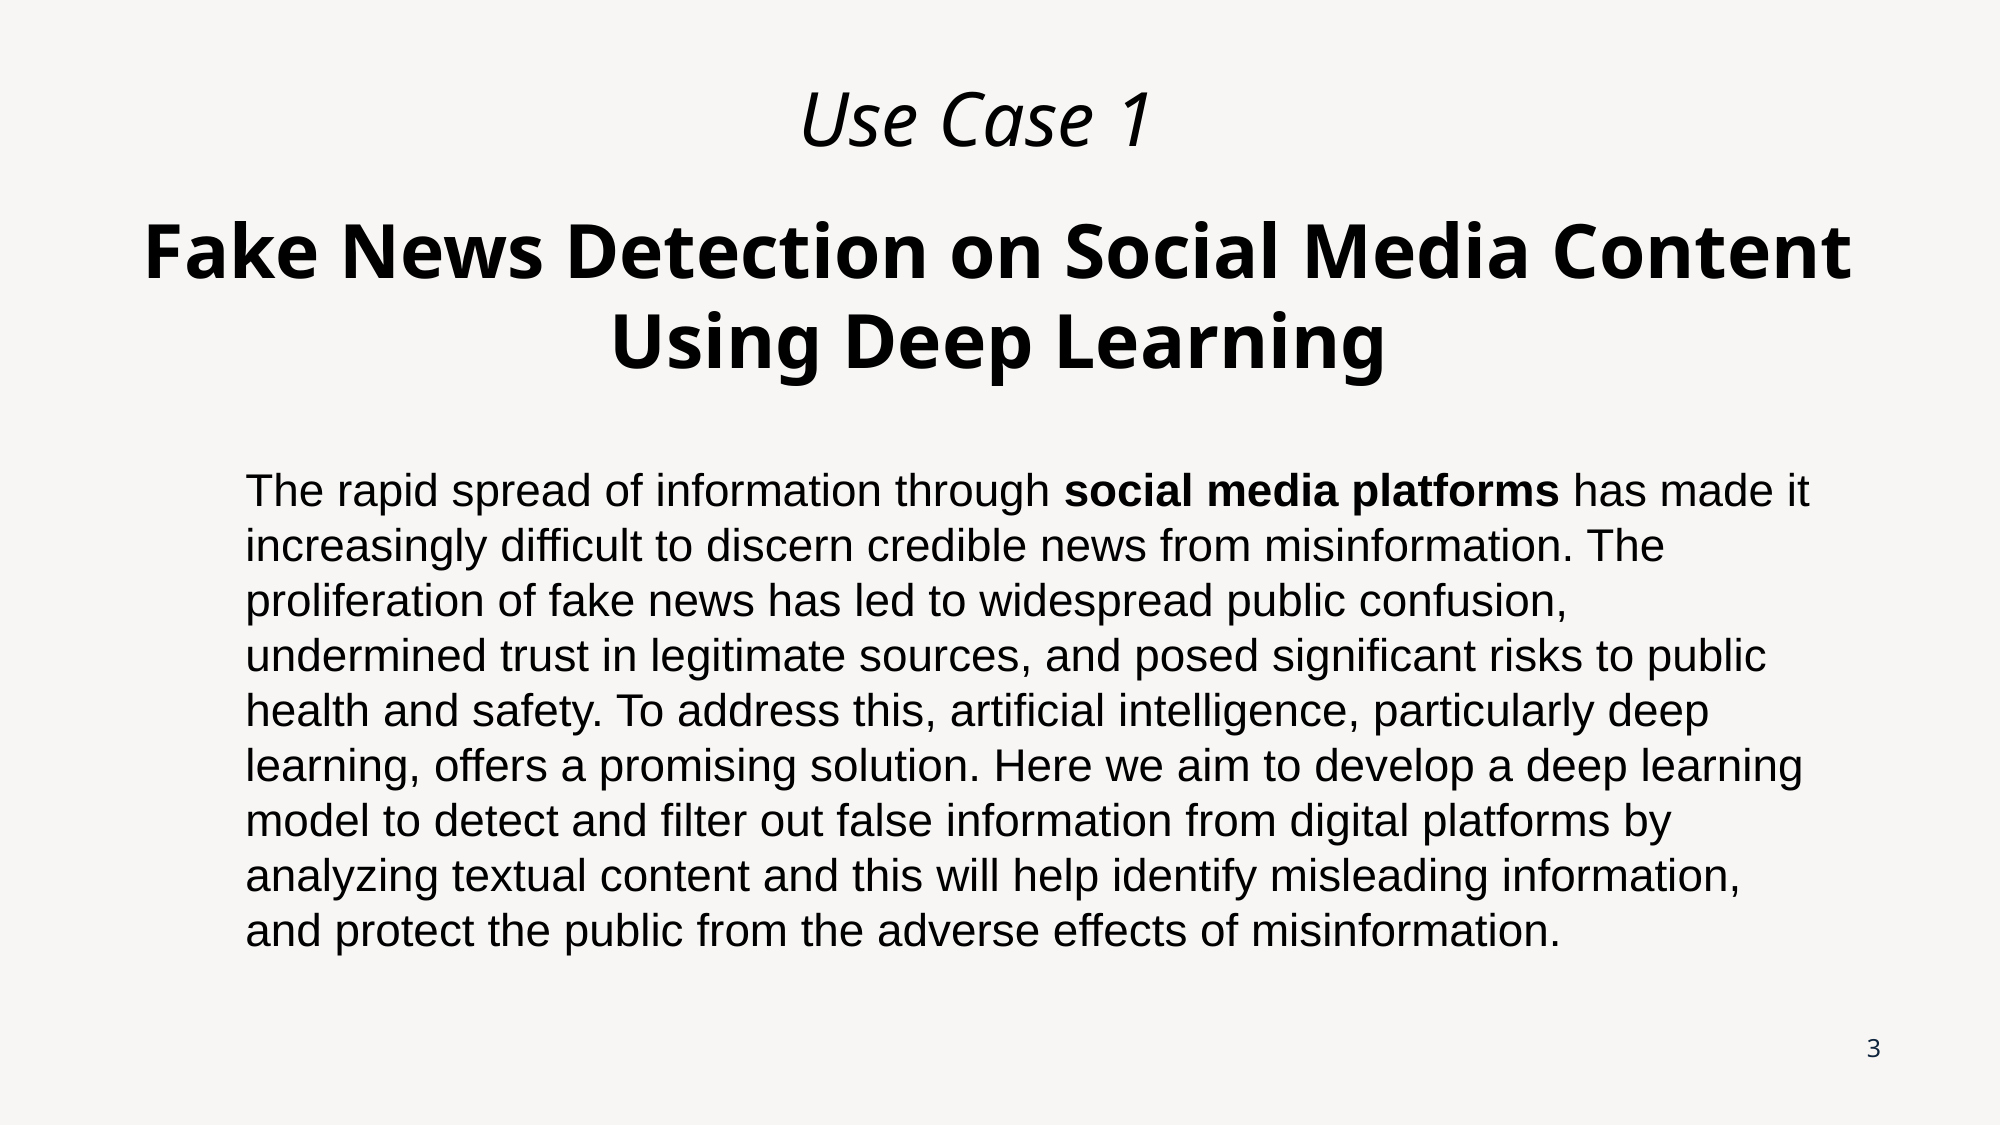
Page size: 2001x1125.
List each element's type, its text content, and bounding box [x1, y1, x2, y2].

text_box Use Case 1 [64, 64, 1891, 169]
text_box Fake News Detection on Social Media Content Using Deep Learning [86, 195, 1912, 391]
text_box The rapid spread of information through social media platforms has made it increasingly difficult to discern credible news from misinformation. The proliferation of fake news has led to widespread public confusion, undermined trust in legitimate sources, and posed significant risks to public health and safety. To address this, artificial intelligence, particularly deep learning, offers a promising solution. Here we aim to develop a deep learning model to detect and filter out false information from digital platforms by analyzing textual content and this will help identify misleading information, and protect the public from the adverse effects of misinformation. [230, 453, 1837, 964]
slide_number 3 [1836, 1020, 1912, 1080]
